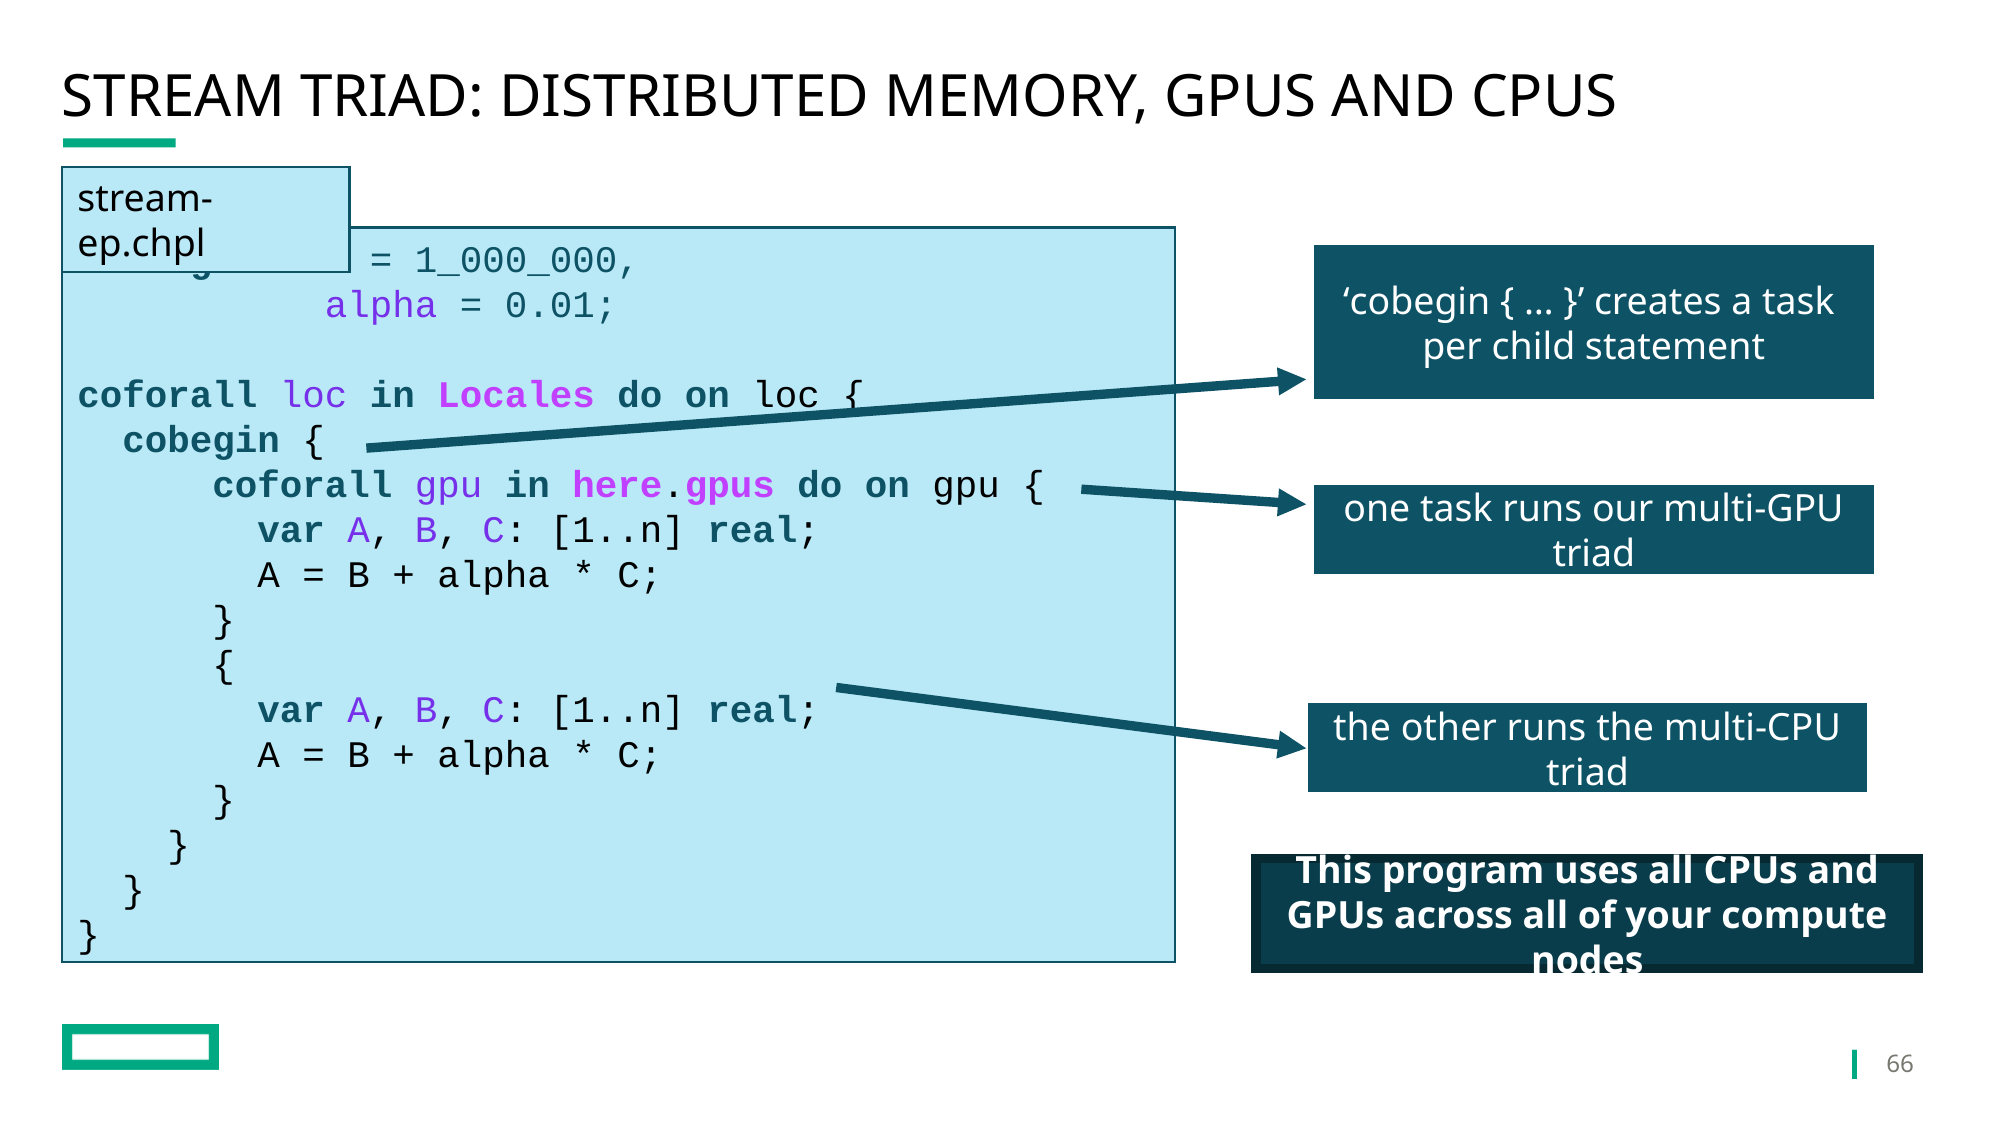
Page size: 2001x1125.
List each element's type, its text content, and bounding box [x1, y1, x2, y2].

text_box ‘cobegin { … }’ creates a task per child statement [1318, 249, 1870, 396]
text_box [1081, 489, 1307, 505]
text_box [836, 687, 1307, 749]
title Stream Triad: Distributed Memory, GPUs AND CPUS [42, 60, 1927, 135]
text_box one task runs our multi-GPU triad [1318, 488, 1870, 571]
text_box the other runs the multi-CPU triad [1311, 706, 1864, 789]
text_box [366, 379, 1307, 449]
picture [62, 1024, 219, 1070]
text_box stream-ep.chpl [61, 166, 351, 273]
text_box config var n = 1_000_000, alpha = 0.01; coforall loc in Locales do on loc { cobegin { coforall gpu in here.gpus do on gpu { var A, B, C: [1..n] real; A = B + alpha * C; } { var A, B, C: [1..n] real; A = B + alpha * C; } } } } [61, 226, 1176, 963]
text_box This program uses all CPUs and GPUs across all of your compute nodes [1255, 858, 1920, 969]
picture [1852, 1043, 1857, 1079]
slide_number 66 [1837, 1033, 1950, 1094]
